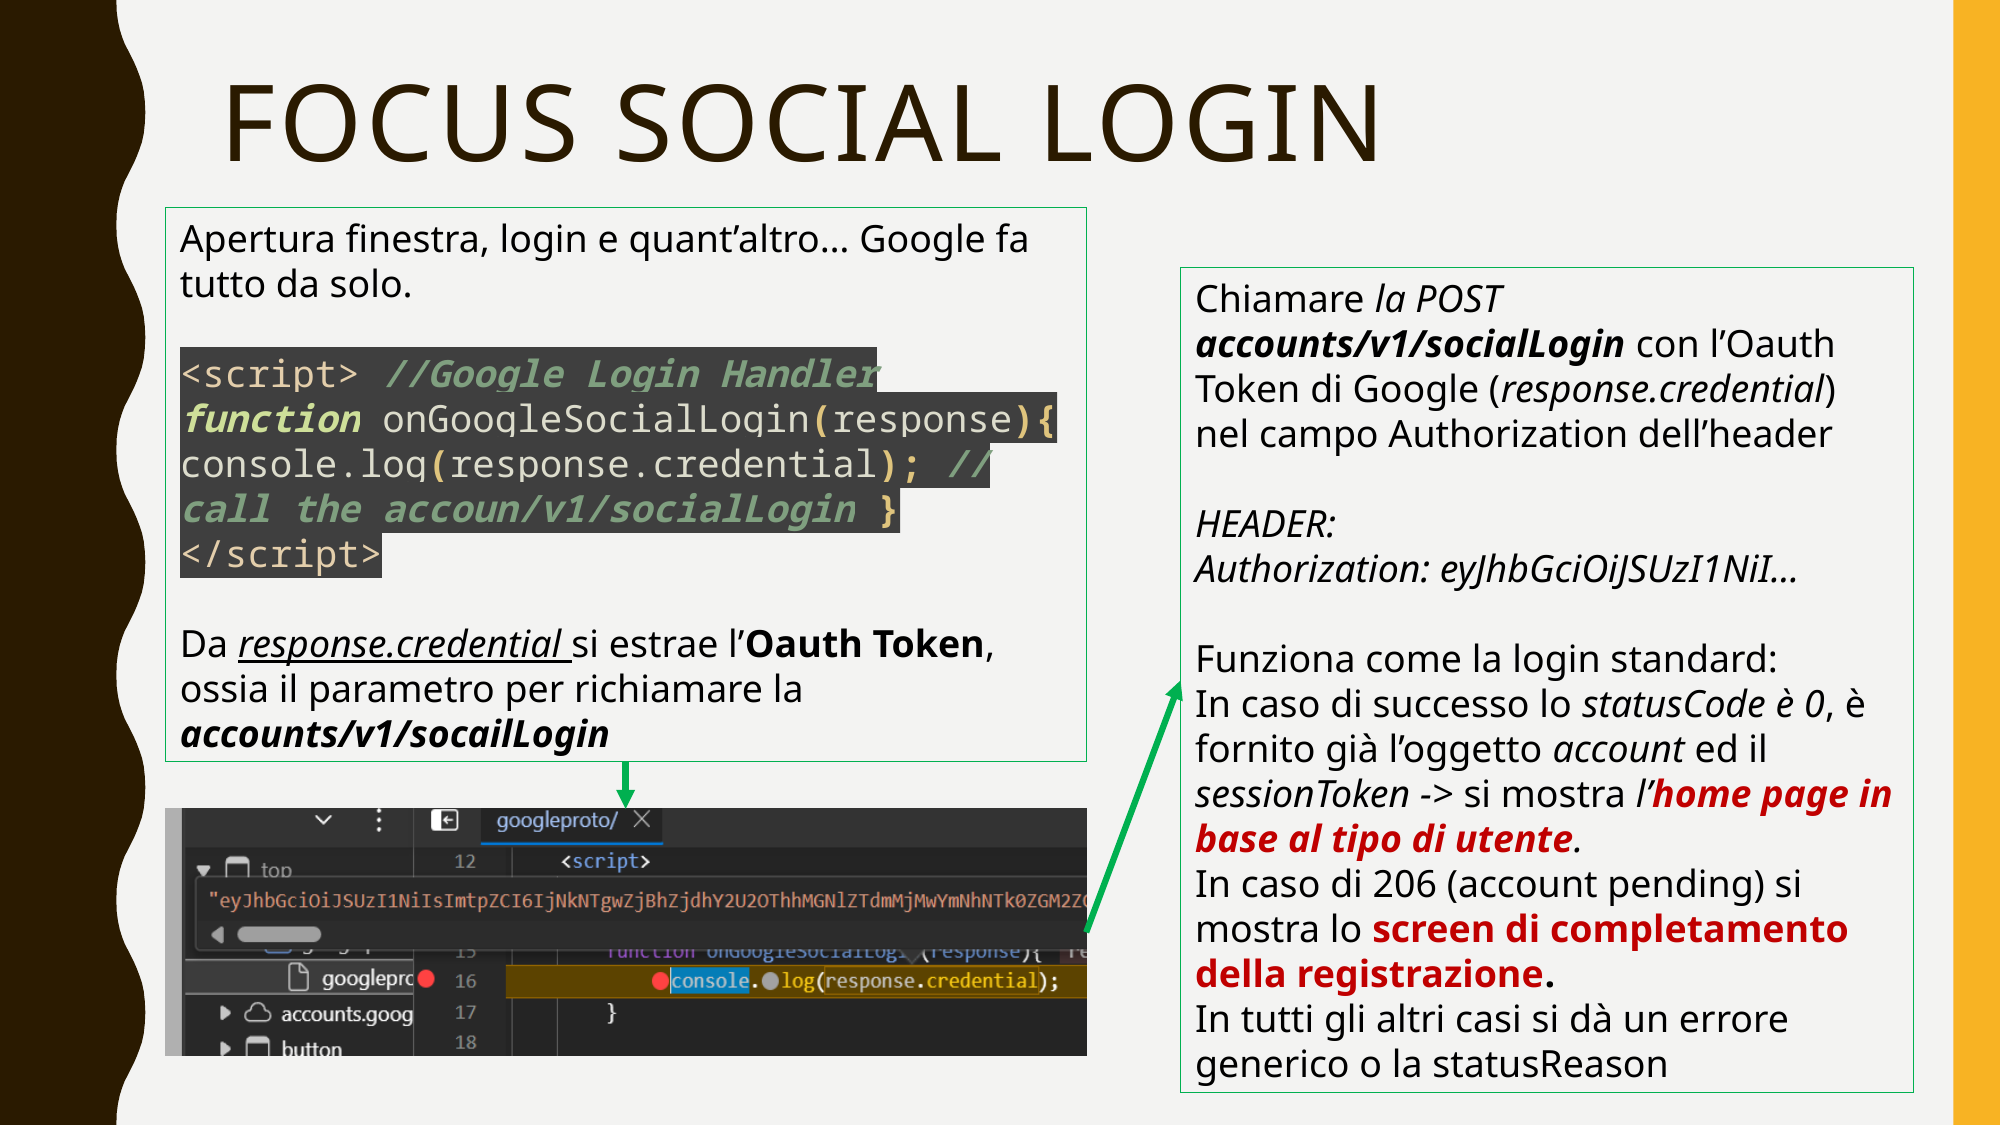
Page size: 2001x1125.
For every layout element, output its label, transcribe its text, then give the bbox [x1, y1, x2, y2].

title Focus social login [205, 62, 1875, 208]
text_box Apertura finestra, login e quant’altro… Google fa tutto da solo. <script> //Google Login Handler function onGoogleSocialLogin(response){ console.log(response.credential); // call the accoun/v1/socialLogin } </script> Da response.credential si estrae l’Oauth Token, ossia il parametro per richiamare la accounts/v1/socailLogin [165, 207, 1087, 762]
text_box Chiamare la POST accounts/v1/socialLogin con l’Oauth Token di Google (response.credential) nel campo Authorization dell’header HEADER: Authorization: eyJhbGciOiJSUzI1NiI... Funziona come la login standard: In caso di successo lo statusCode è 0, è fornito già l’oggetto account ed il sessionToken -> si mostra l’home page in base al tipo di utente. In caso di 206 (account pending) si mostra lo screen di completamento della registrazione. In tutti gli altri casi si dà un errore generico o la statusReason [1180, 267, 1914, 1093]
picture [165, 808, 1087, 1056]
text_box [1086, 684, 1181, 933]
